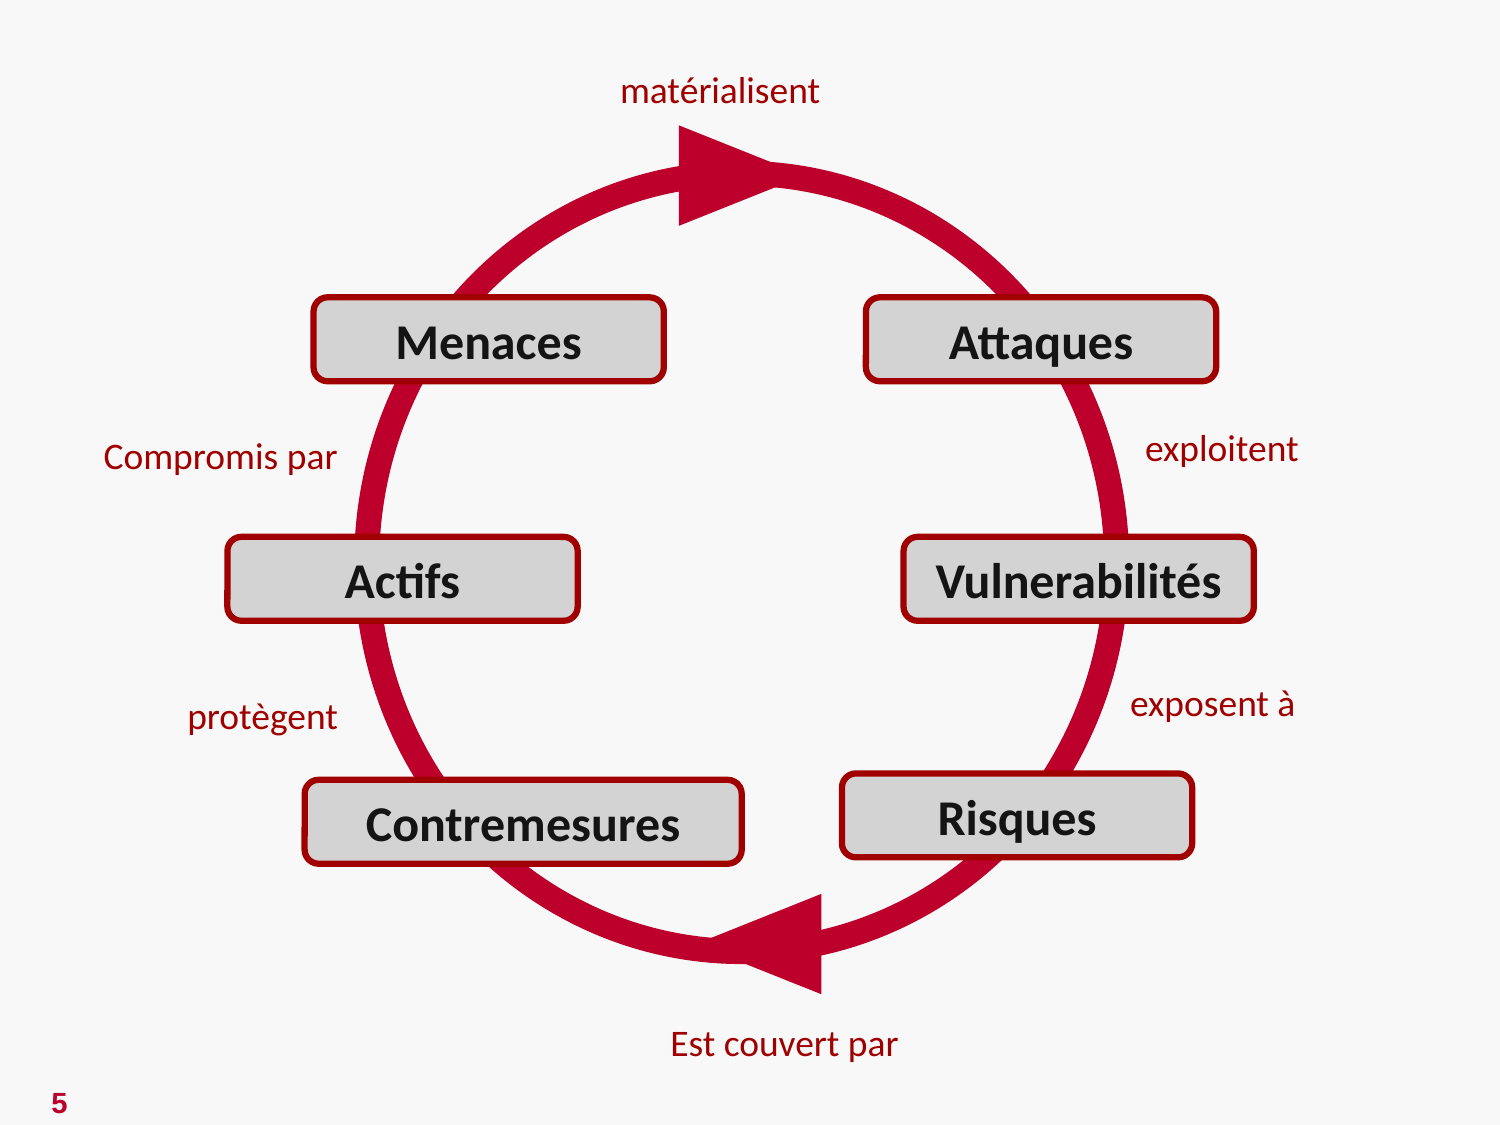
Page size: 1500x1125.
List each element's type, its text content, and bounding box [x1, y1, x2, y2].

text_box Actifs [225, 534, 580, 623]
text_box protègent [172, 685, 353, 745]
text_box exploitent [1130, 416, 1314, 477]
text_box [356, 623, 447, 777]
text_box Vulnerabilités [901, 534, 1256, 623]
text_box matérialisent [605, 59, 836, 119]
text_box Est couvert par [655, 1011, 914, 1072]
text_box Contremesures [302, 777, 744, 866]
text_box [824, 860, 1005, 958]
text_box Risques [839, 771, 1195, 860]
text_box [693, 891, 824, 997]
text_box Compromis par [88, 424, 353, 485]
text_box [676, 123, 807, 228]
text_box [449, 164, 676, 295]
text_box [484, 866, 745, 967]
text_box [774, 160, 1034, 295]
text_box [1040, 623, 1127, 771]
text_box [353, 384, 425, 534]
text_box Attaques [863, 295, 1219, 384]
text_box exposent à [1115, 671, 1311, 732]
text_box [1058, 384, 1131, 534]
text_box Menaces [311, 295, 666, 384]
